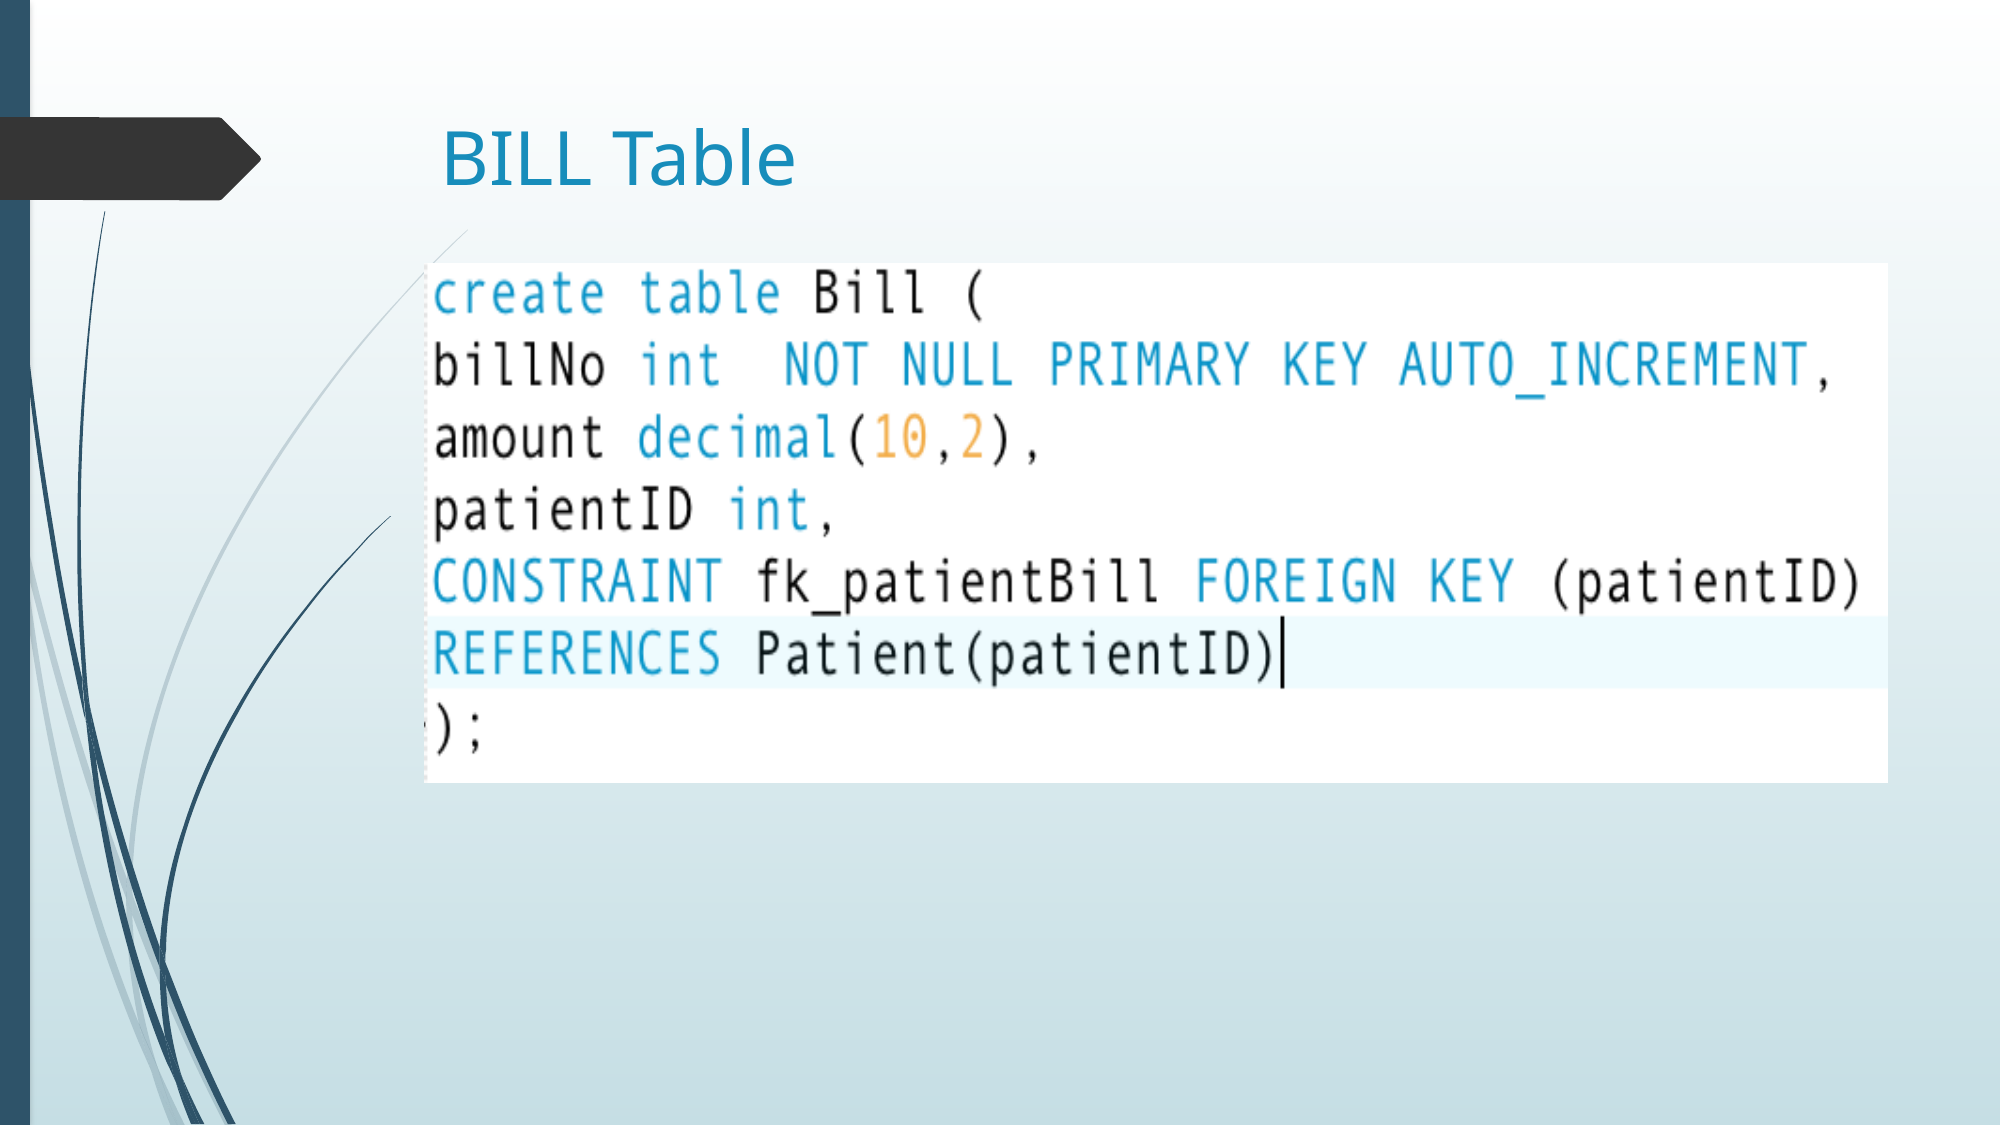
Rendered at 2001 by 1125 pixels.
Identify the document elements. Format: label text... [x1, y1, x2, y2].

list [424, 263, 1888, 783]
title BILL Table [425, 102, 1888, 263]
